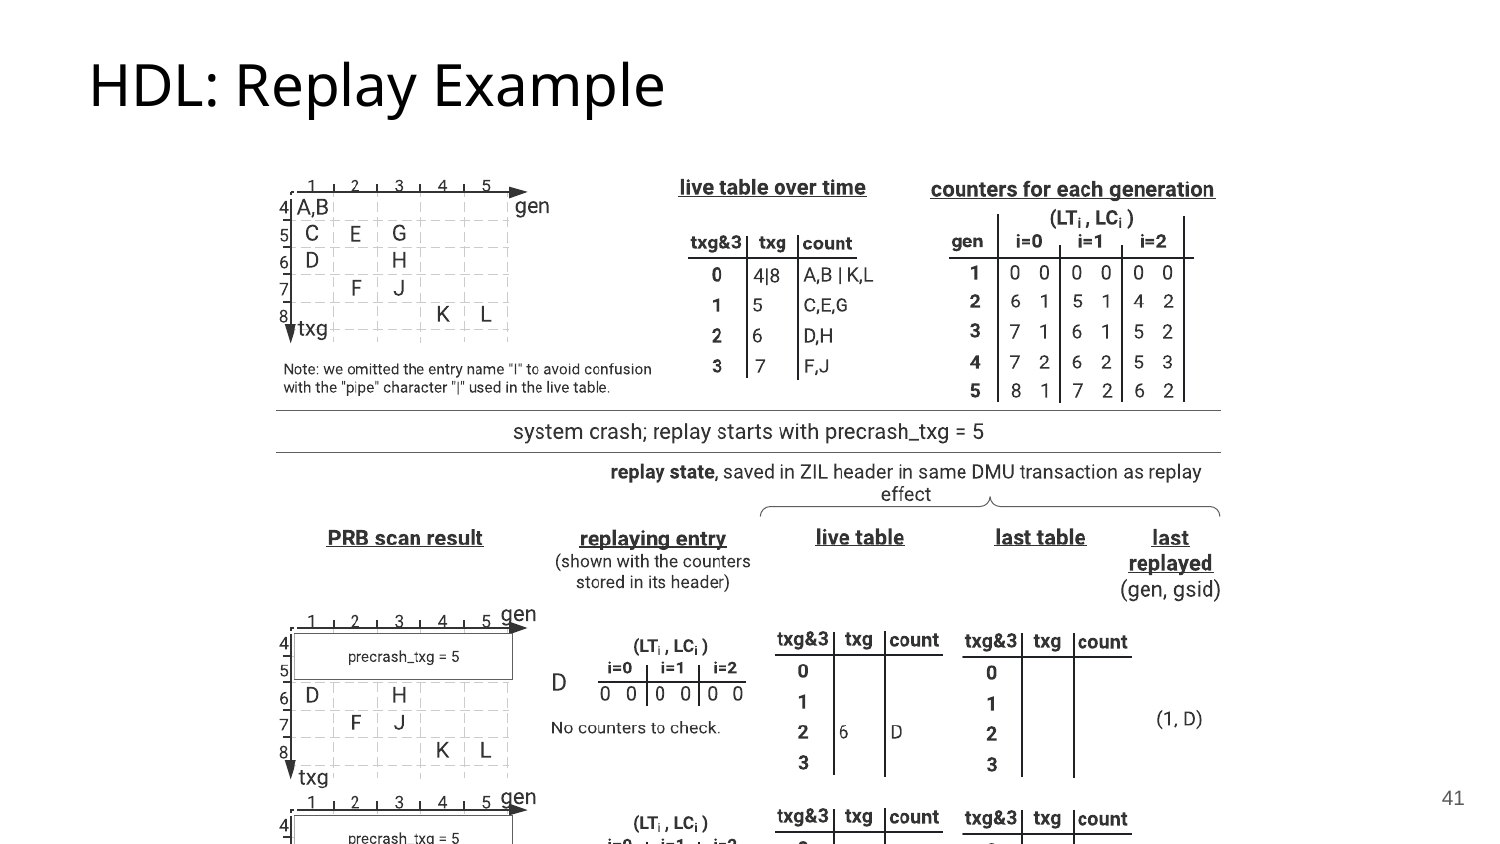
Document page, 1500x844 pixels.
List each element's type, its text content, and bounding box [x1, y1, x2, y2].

slide_number ‹#› [1389, 764, 1480, 830]
picture [234, 122, 1266, 844]
title HDL: Replay Example [73, 33, 1069, 165]
